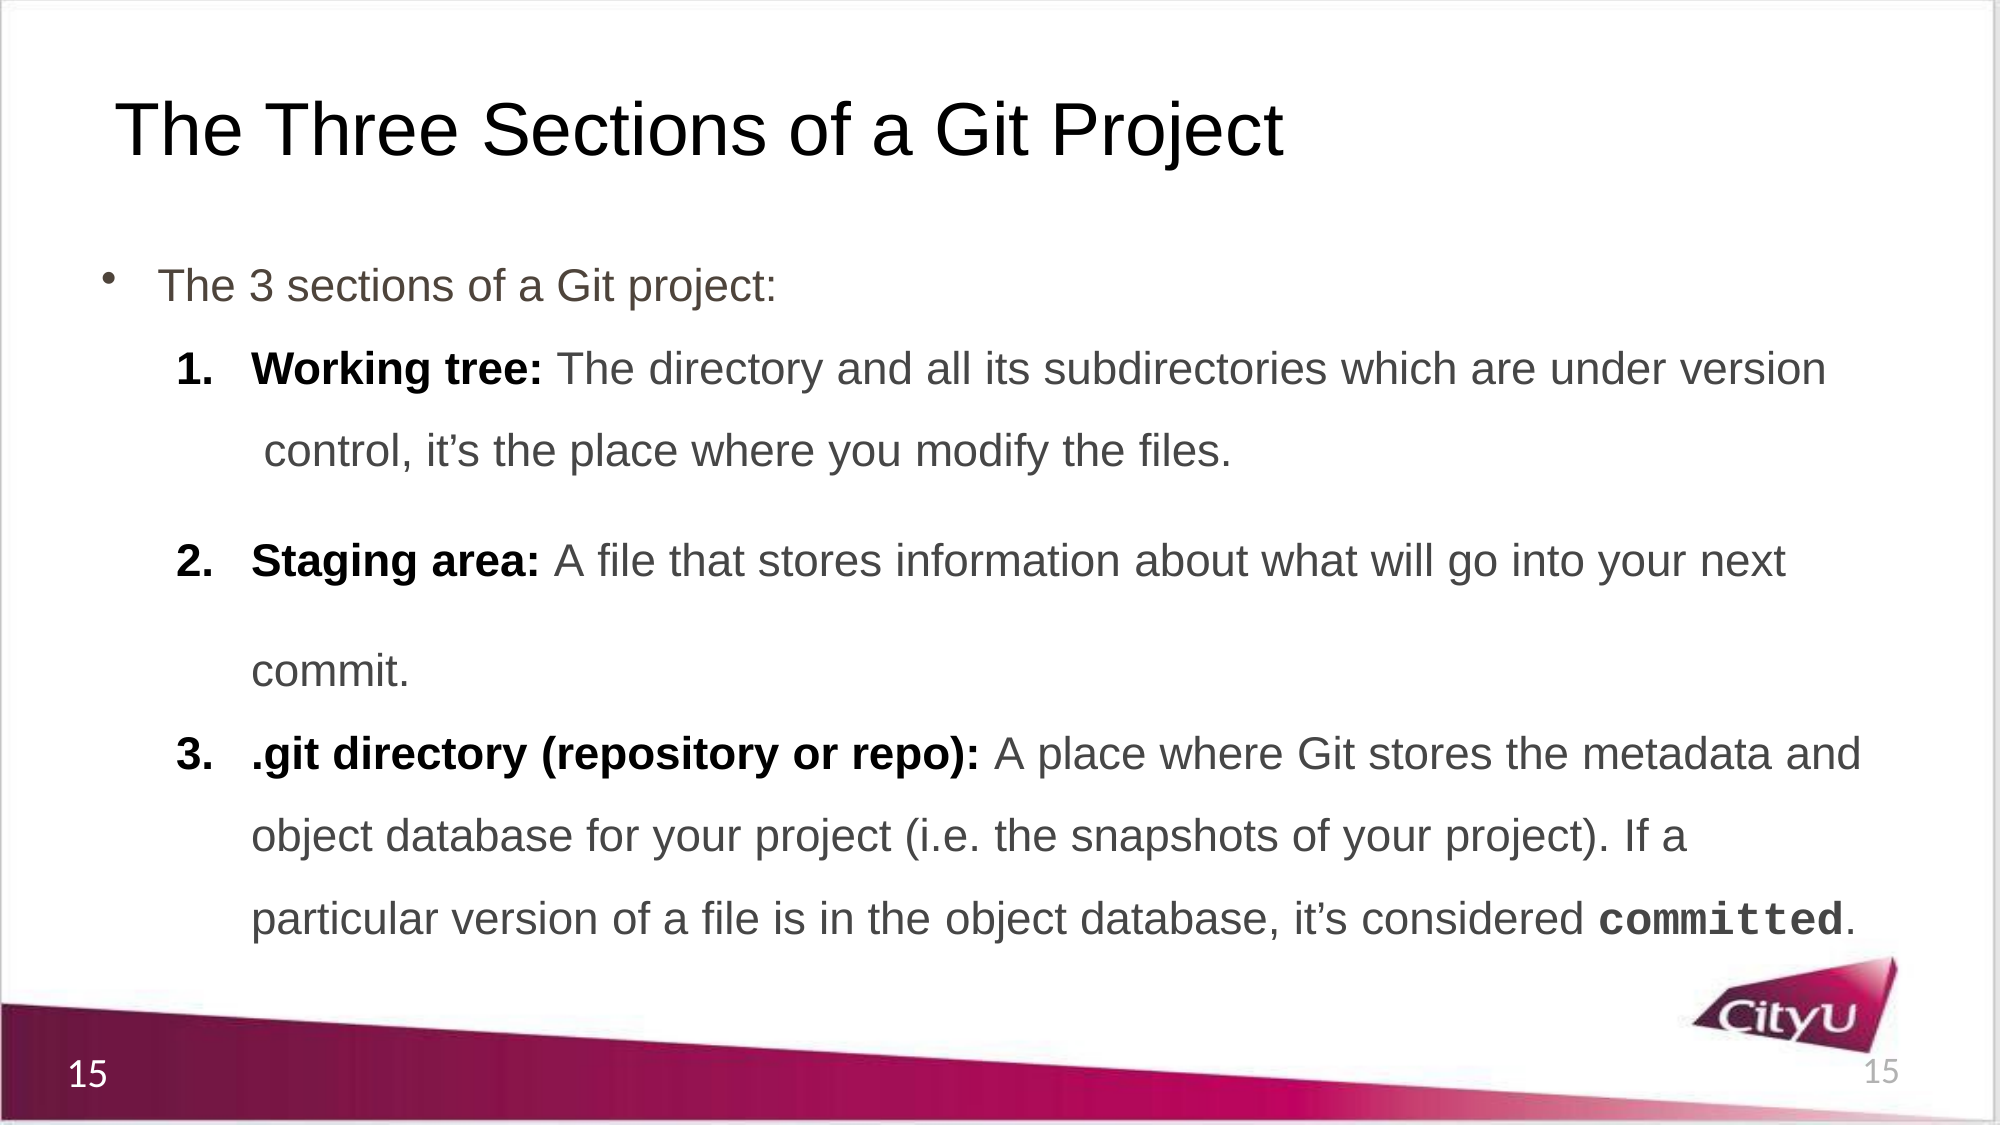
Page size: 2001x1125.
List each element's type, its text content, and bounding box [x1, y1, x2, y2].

title The Three Sections of a Git Project [112, 78, 1287, 226]
picture [0, 0, 2000, 1125]
text_box 15 [51, 1038, 155, 1099]
slide_number 15 [1440, 1046, 1900, 1103]
text_box The 3 sections of a Git project: Working tree: The directory and all its subdirectories which are under version control, it’s the place where you modify the files. Staging area: A file that stores information about what will go into your next commit. .git directory (repository or repo): A place where Git stores the metadata and object database for your project (i.e. the snapshots of your project). If a particular version of a file is in the object database, it’s considered committed. [98, 226, 1865, 944]
